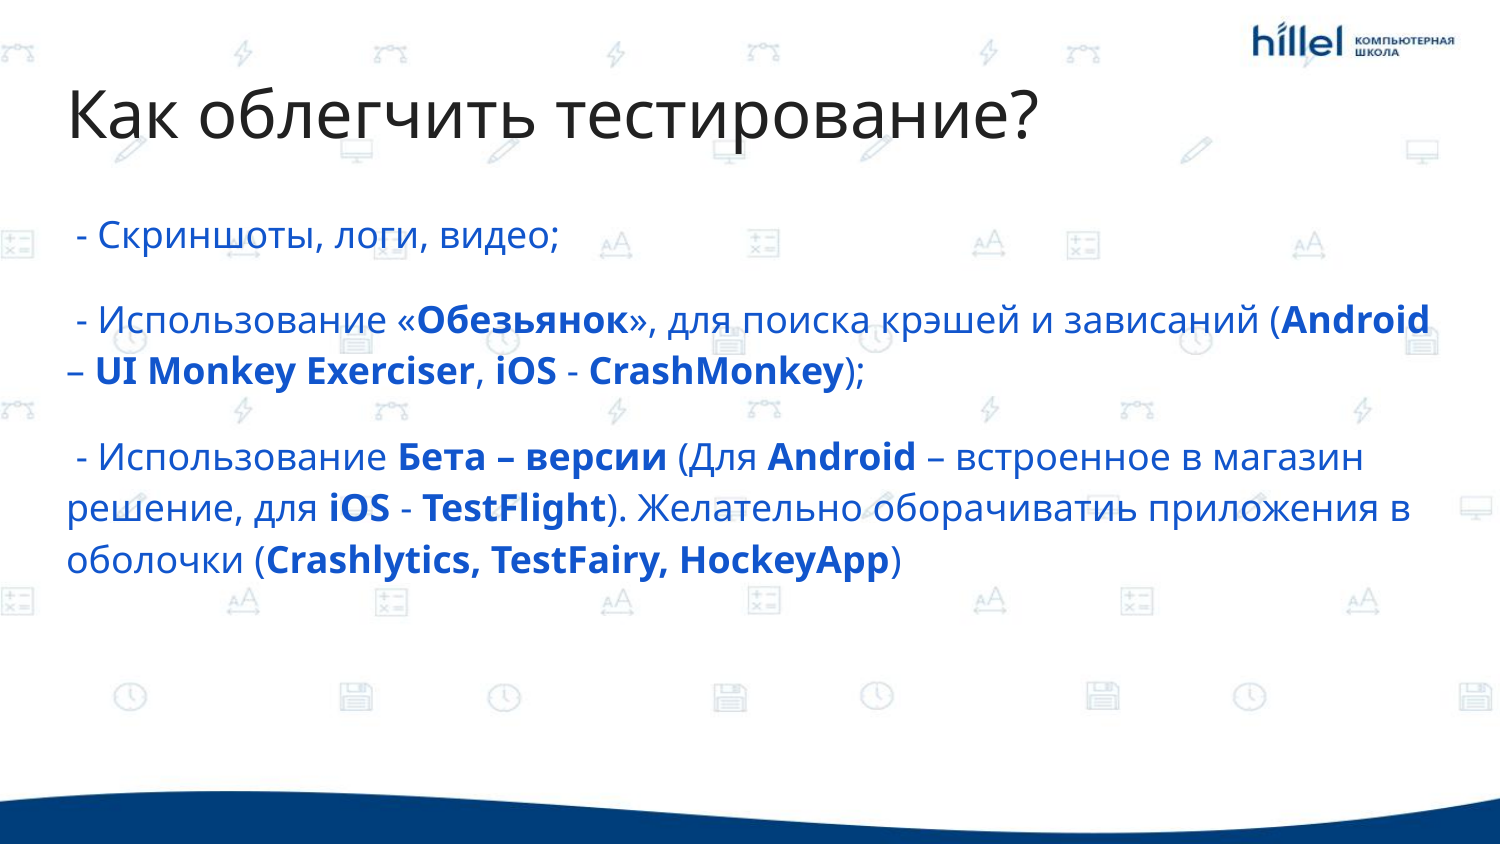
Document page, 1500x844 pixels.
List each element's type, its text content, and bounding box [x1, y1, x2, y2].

list - Скриншоты, логи, видео; - Использование «Обезьянок», для поиска крэшей и зависаний (Android – UI Monkey Exerciser, iOS - CrashMonkey); - Использование Бета – версии (Для Android – встроенное в магазин решение, для iOS - TestFlight). Желательно оборачиватиь приложения в оболочки (Crashlytics, TestFairy, HockeyApp) [51, 189, 1449, 750]
picture [0, 0, 1500, 844]
title Как облегчить тестирование? [51, 72, 1449, 167]
